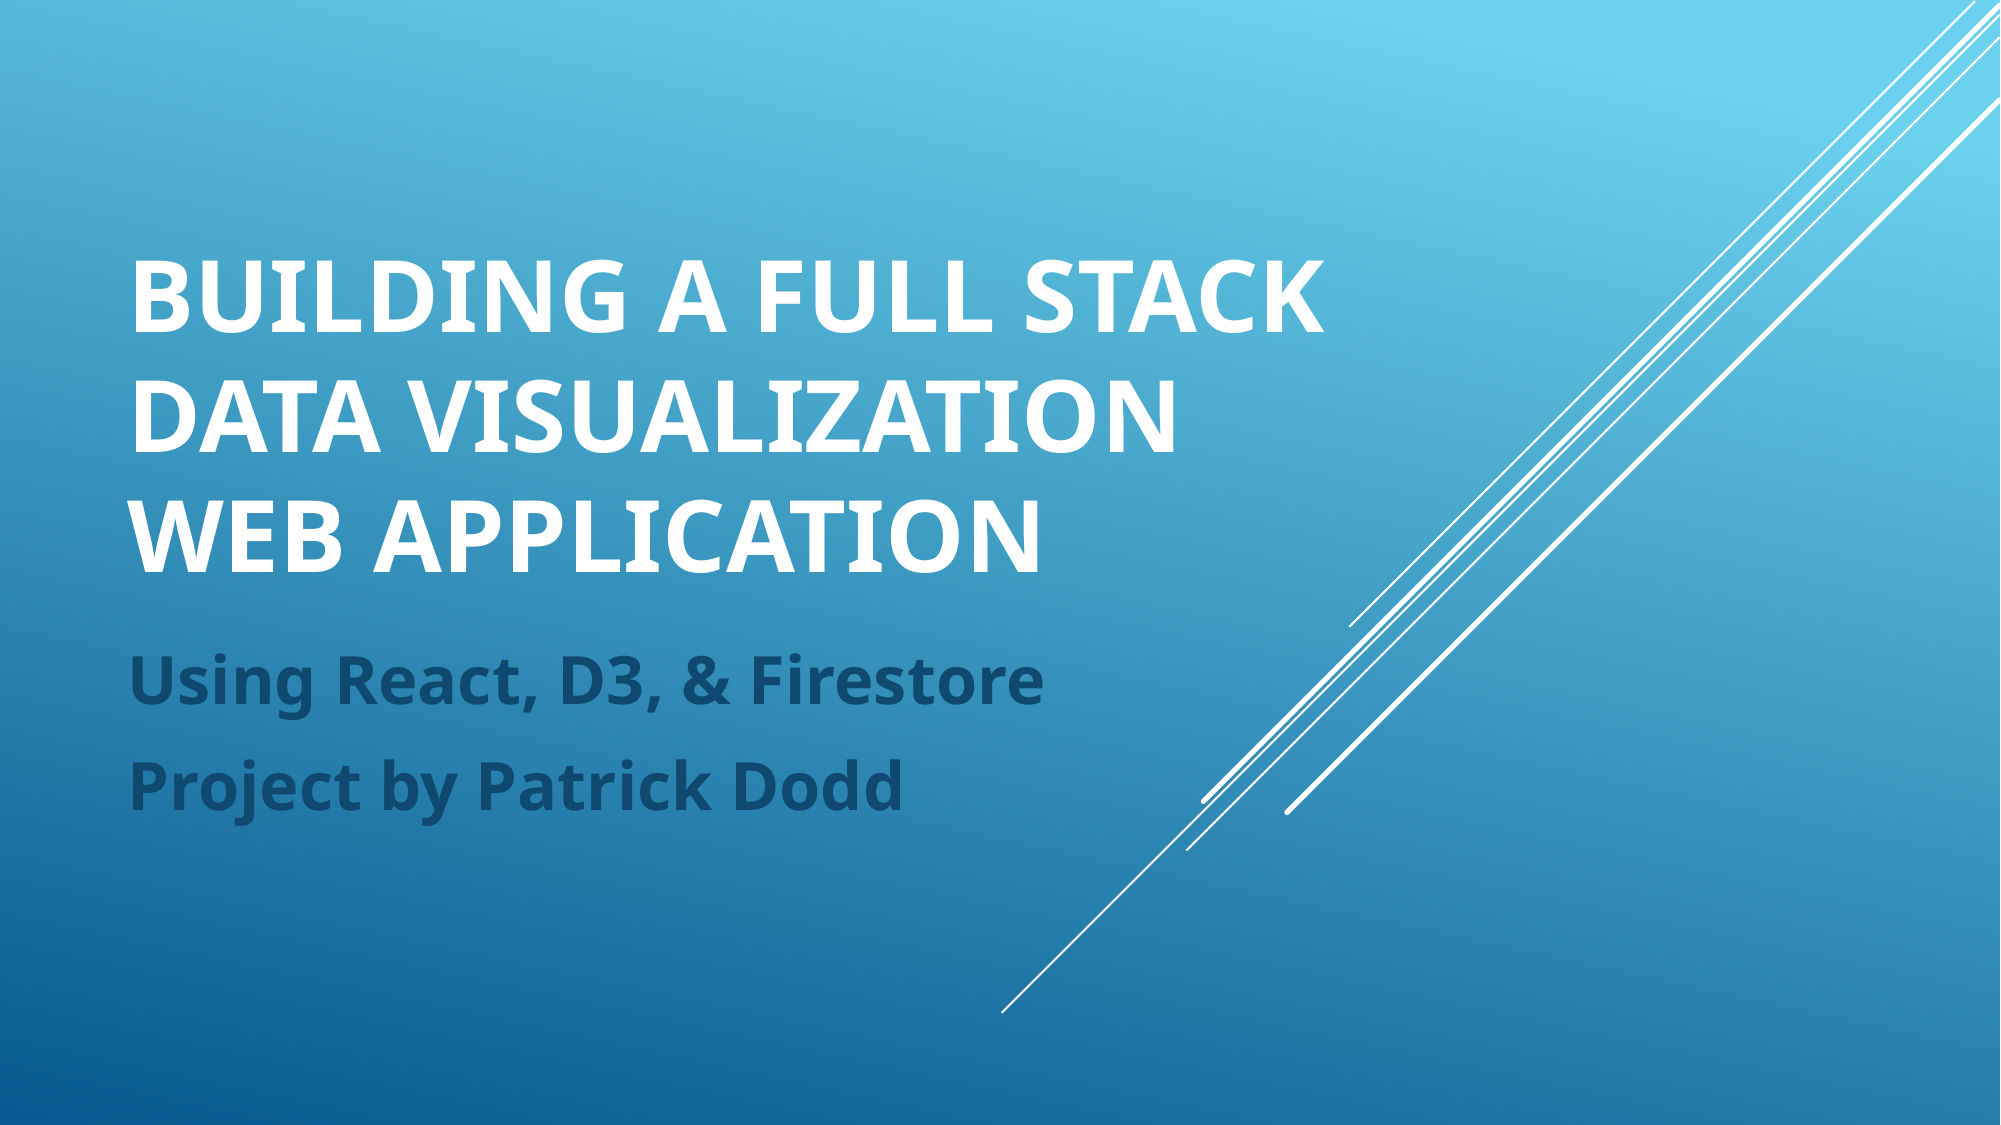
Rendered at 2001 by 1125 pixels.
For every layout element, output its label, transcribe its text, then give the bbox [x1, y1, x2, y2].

subtitle Using React, D3, & Firestore Project by Patrick Dodd [112, 630, 1163, 950]
title Building a full stack data visualization web application [112, 112, 1425, 600]
